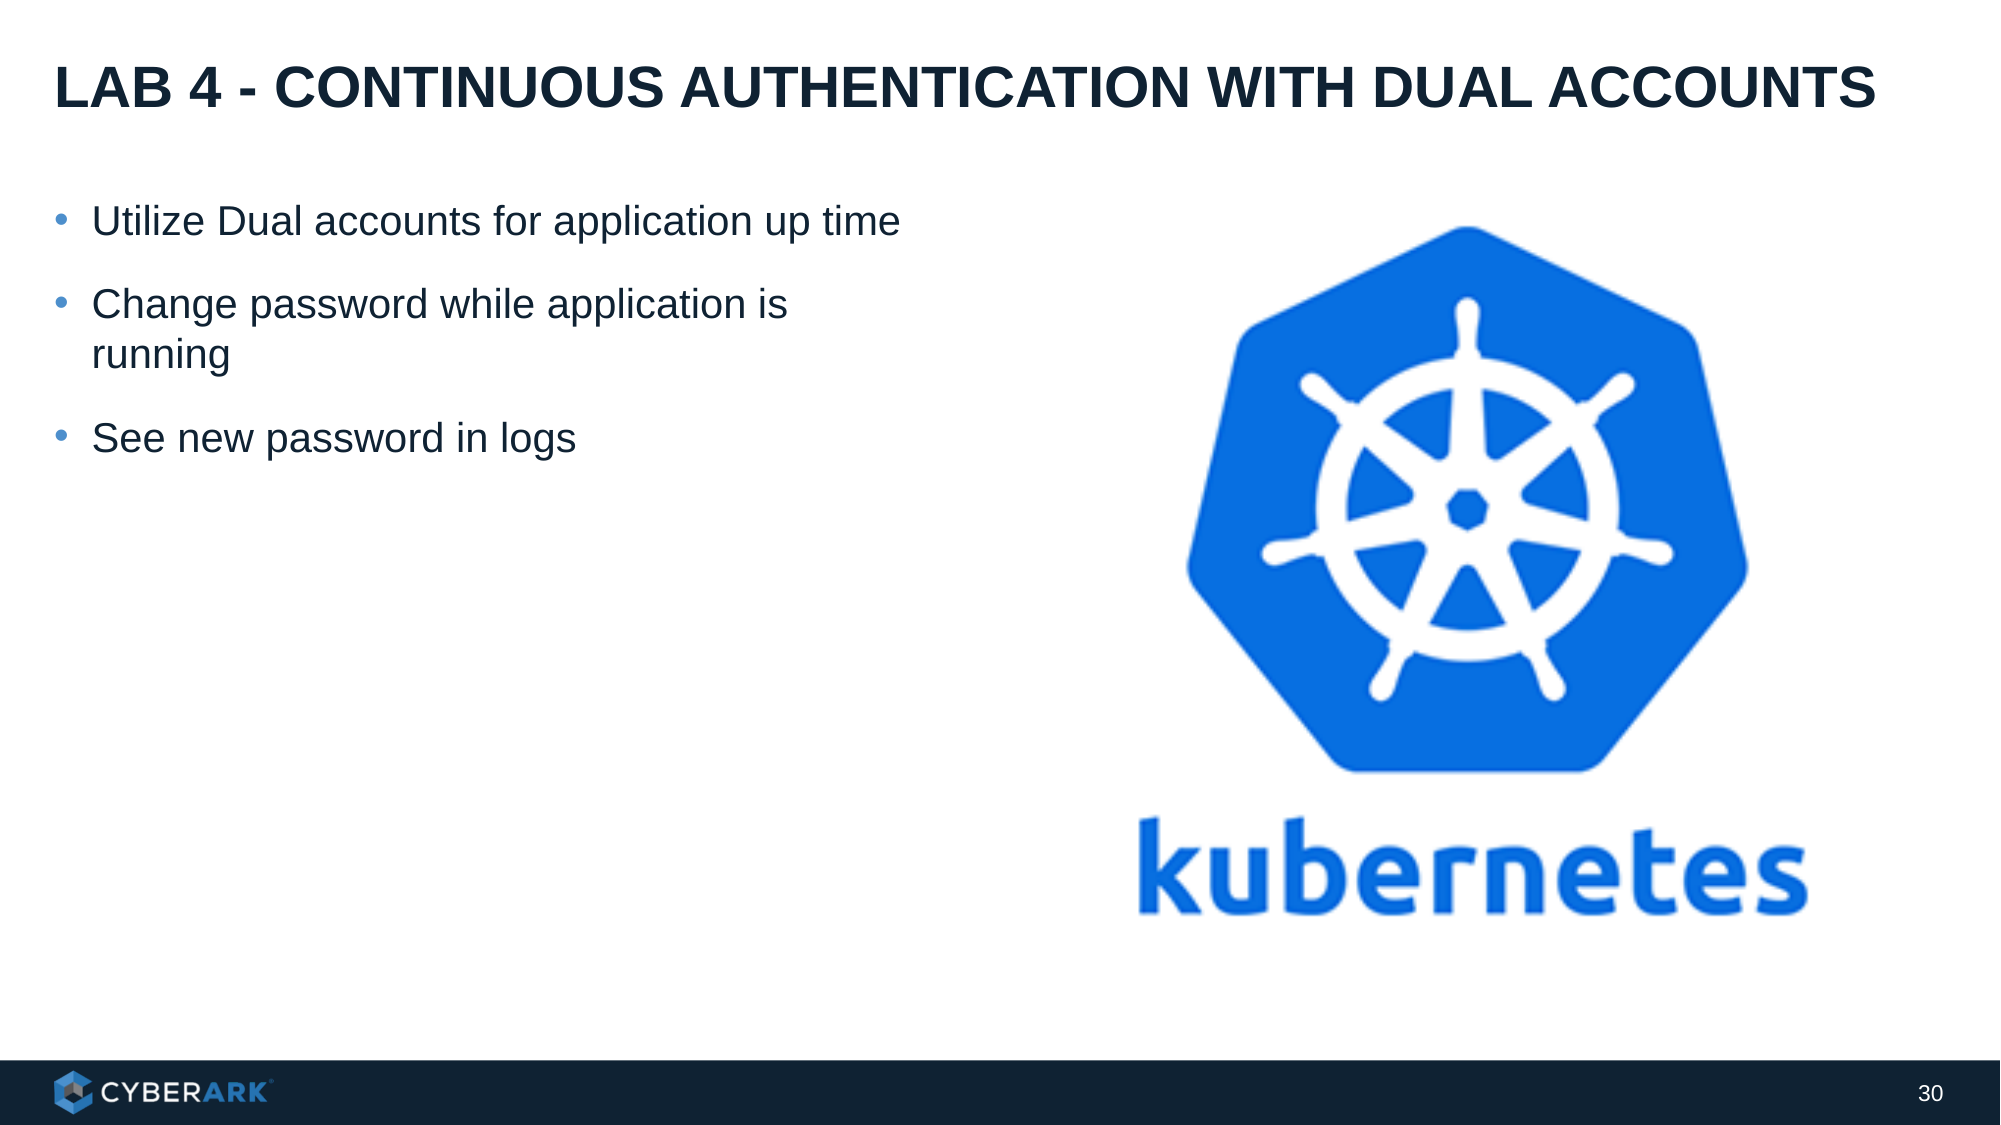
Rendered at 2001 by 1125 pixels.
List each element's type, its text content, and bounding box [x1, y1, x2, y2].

list Utilize Dual accounts for application up time Change password while application is running See new password in logs [54, 193, 934, 944]
slide_number 30 [1758, 1077, 1944, 1108]
title Lab 4 - Continuous Authentication with dual accounts [54, 53, 1948, 120]
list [1099, 201, 1835, 937]
picture [54, 1070, 274, 1115]
